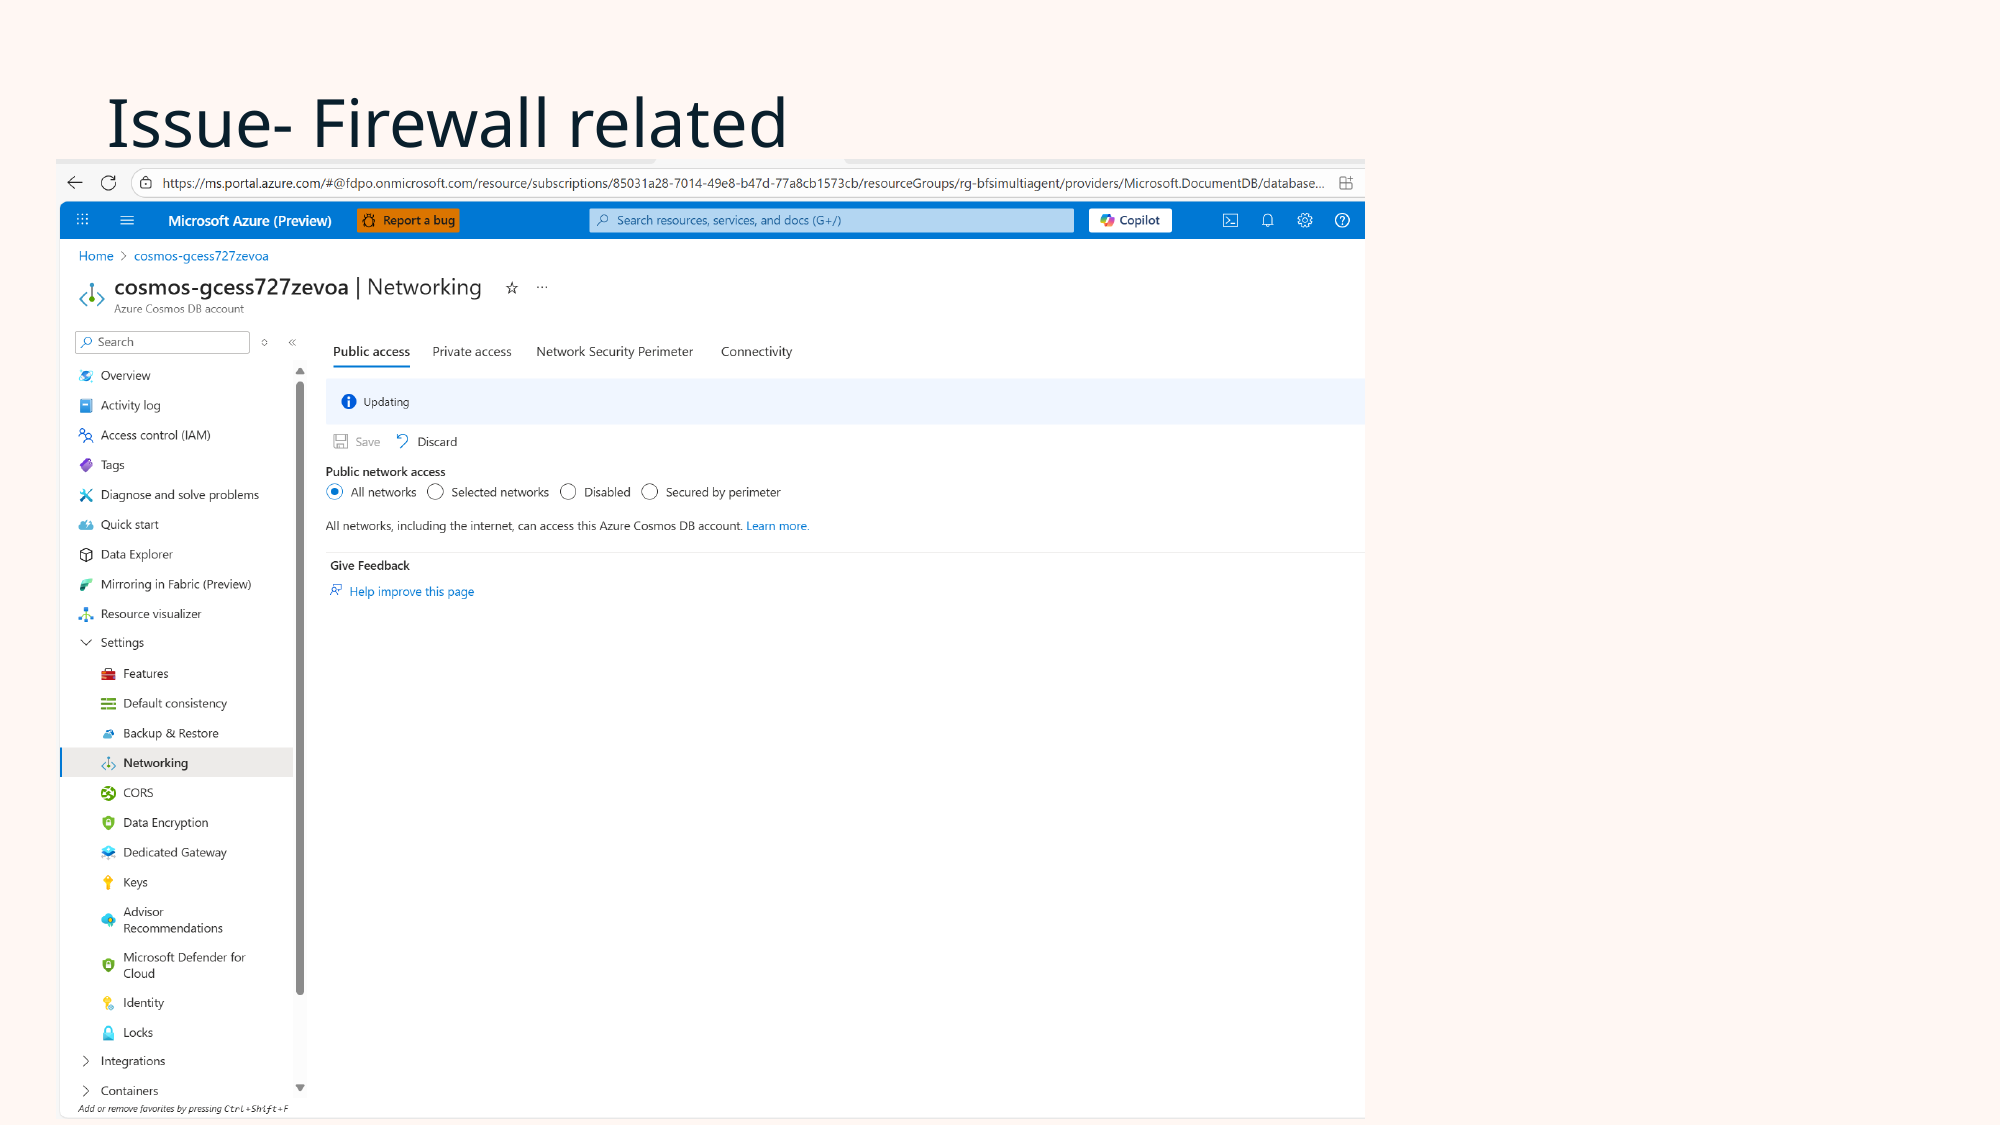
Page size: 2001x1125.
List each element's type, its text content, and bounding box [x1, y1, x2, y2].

picture [56, 159, 1365, 1119]
title Issue- Firewall related [92, 82, 1908, 202]
